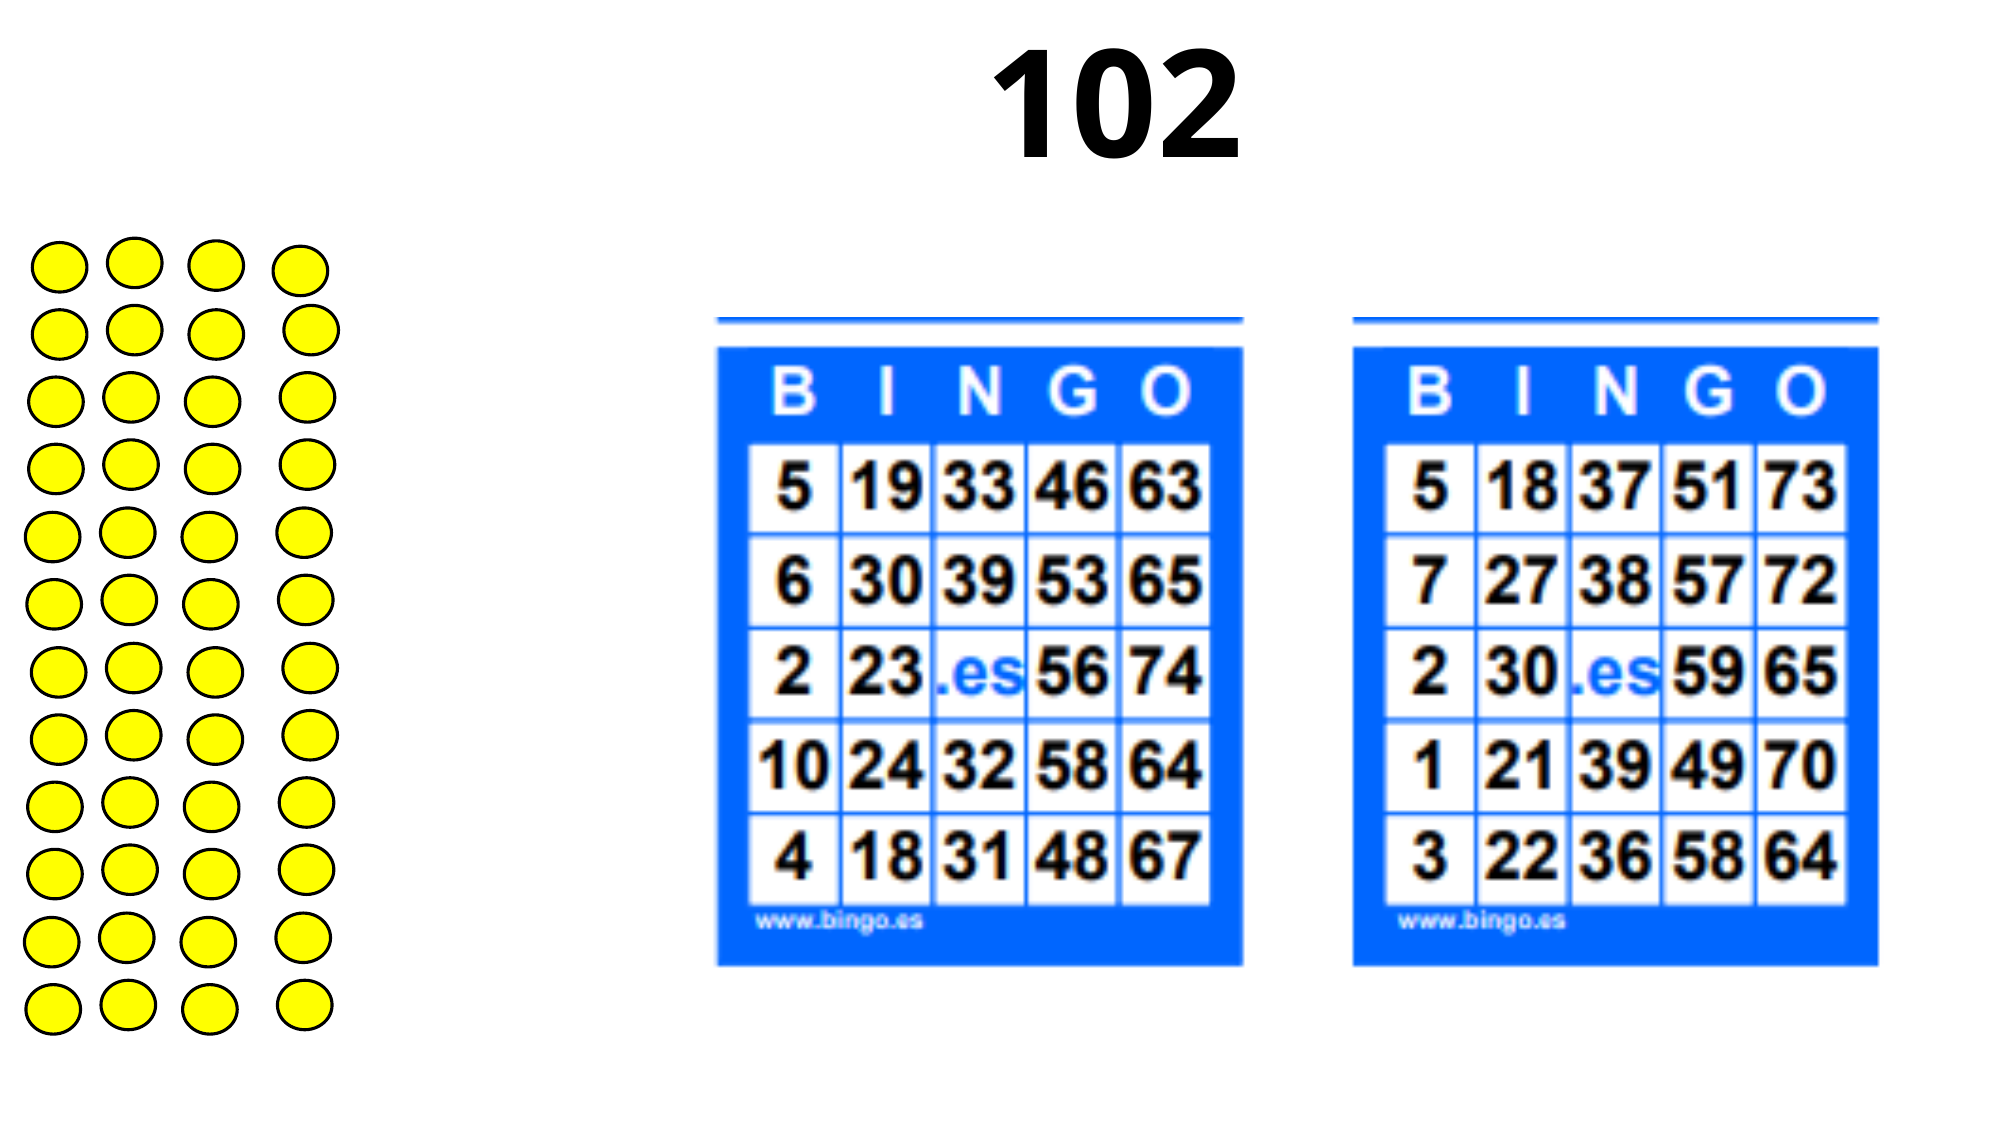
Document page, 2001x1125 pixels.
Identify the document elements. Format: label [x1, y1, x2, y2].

text_box [281, 709, 339, 762]
text_box [24, 983, 82, 1036]
text_box [970, 0, 1314, 195]
text_box [106, 304, 164, 356]
text_box [179, 916, 237, 968]
text_box [183, 848, 240, 900]
picture [693, 317, 1895, 979]
text_box [182, 578, 240, 631]
text_box [278, 776, 335, 829]
text_box [26, 781, 84, 833]
text_box [98, 912, 156, 964]
text_box [181, 983, 239, 1036]
text_box [105, 709, 163, 762]
text_box [272, 245, 329, 297]
text_box [101, 776, 159, 829]
text_box [23, 916, 81, 968]
text_box [276, 979, 334, 1031]
text_box [99, 506, 157, 559]
text_box [26, 848, 84, 900]
text_box [279, 438, 336, 491]
text_box [100, 574, 158, 626]
text_box [187, 308, 245, 361]
text_box [184, 375, 241, 428]
text_box [24, 511, 81, 563]
text_box [101, 843, 159, 896]
text_box [275, 506, 333, 559]
text_box [187, 239, 245, 292]
text_box [281, 642, 339, 694]
text_box [274, 912, 332, 964]
text_box [106, 237, 164, 289]
text_box [99, 979, 157, 1031]
text_box [279, 371, 336, 424]
text_box [277, 574, 335, 626]
text_box [25, 578, 83, 631]
text_box [183, 781, 240, 833]
text_box [31, 308, 88, 361]
text_box [102, 371, 160, 424]
text_box [186, 646, 244, 699]
text_box [278, 843, 335, 896]
text_box [30, 713, 88, 766]
text_box [27, 443, 85, 495]
text_box [105, 642, 163, 694]
text_box [180, 511, 238, 563]
text_box [31, 241, 88, 294]
text_box [186, 713, 244, 766]
text_box [27, 375, 85, 428]
text_box [282, 304, 340, 356]
text_box [30, 646, 88, 699]
text_box [184, 443, 241, 495]
text_box [102, 438, 160, 491]
